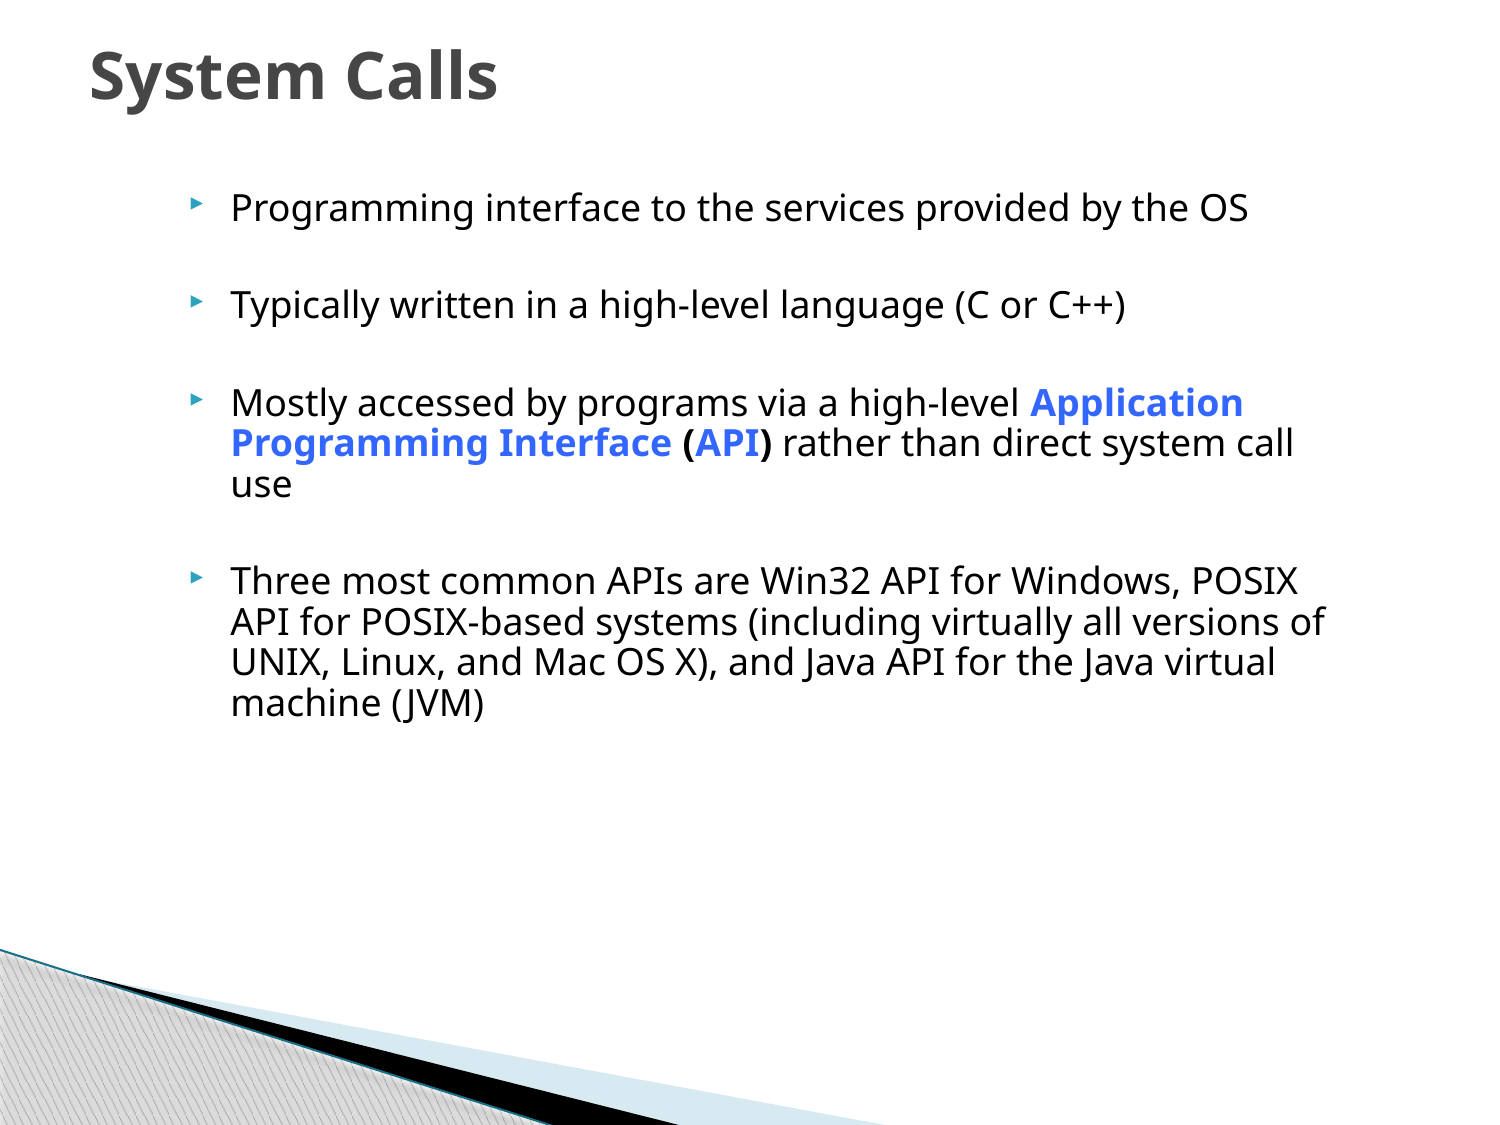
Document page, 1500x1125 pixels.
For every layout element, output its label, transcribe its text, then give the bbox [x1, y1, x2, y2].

title System Calls [75, 25, 1425, 121]
list Programming interface to the services provided by the OS Typically written in a high-level language (C or C++) Mostly accessed by programs via a high-level Application Programming Interface (API) rather than direct system call use Three most common APIs are Win32 API for Windows, POSIX API for POSIX-based systems (including virtually all versions of UNIX, Linux, and Mac OS X), and Java API for the Java virtual machine (JVM) [155, 181, 1374, 957]
